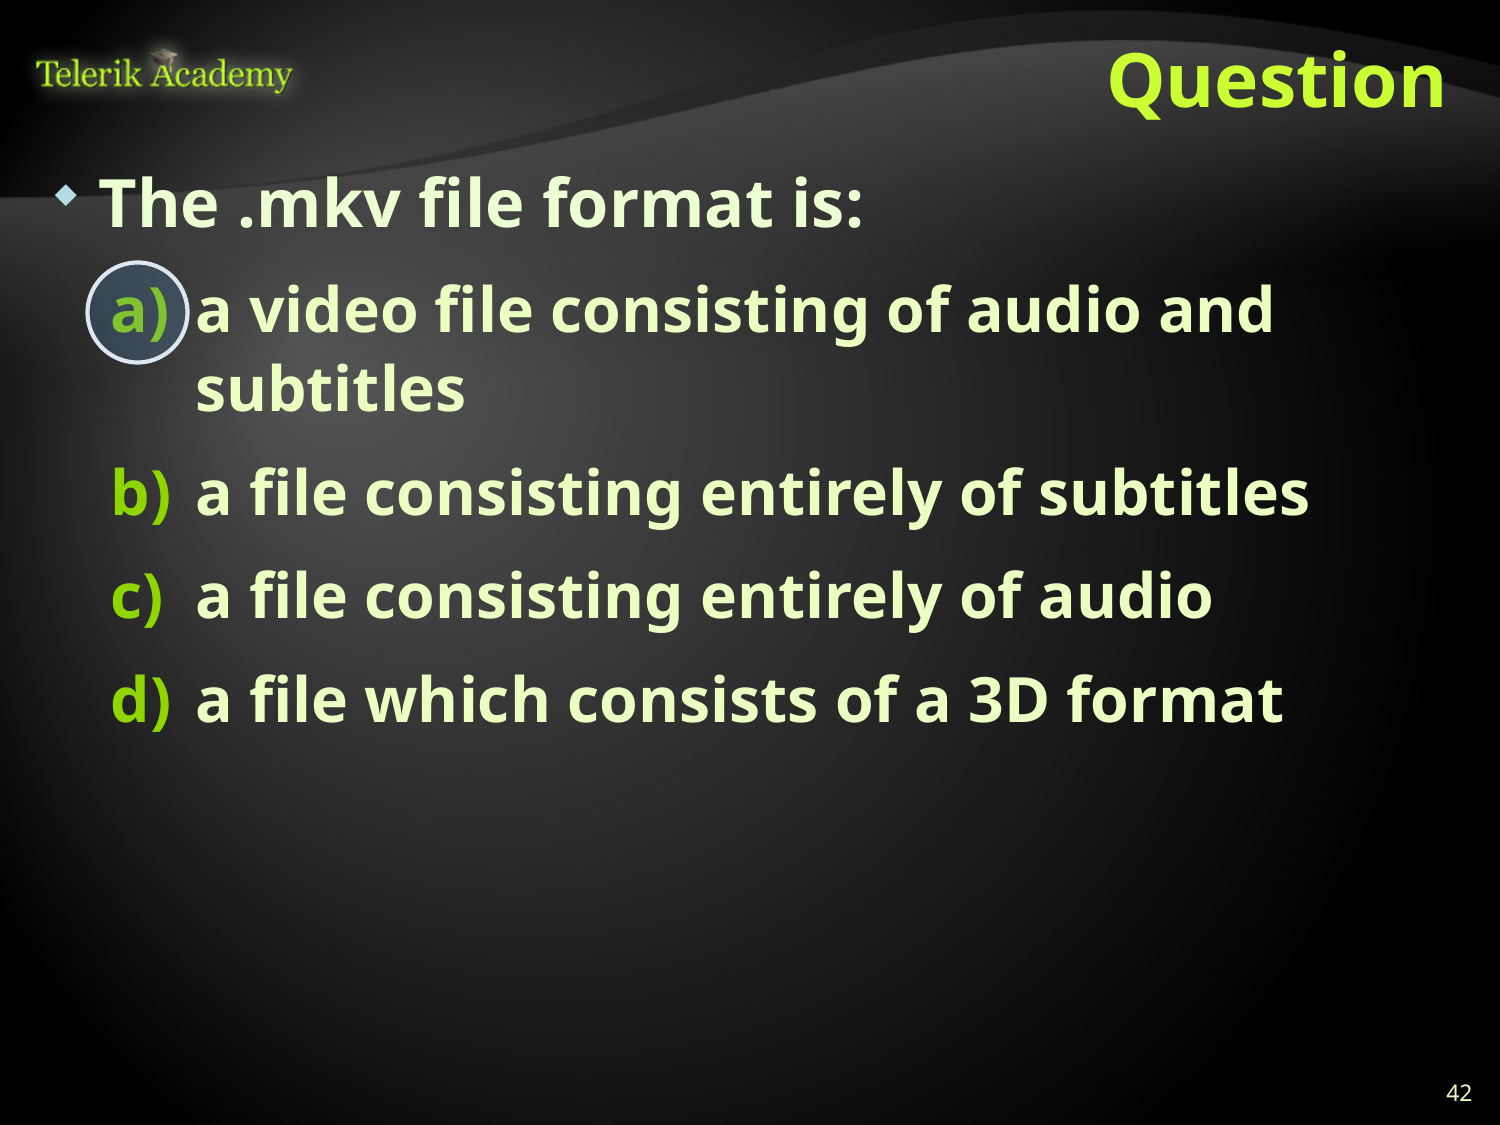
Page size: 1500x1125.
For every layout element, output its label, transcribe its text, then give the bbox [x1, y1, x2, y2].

picture [0, 0, 1500, 1125]
title Question [300, 12, 1463, 149]
slide_number 42 [1412, 1074, 1488, 1113]
list The .mkv file format is: a video file consisting of audio and subtitles a file consisting entirely of subtitles a file consisting entirely of audio a file which consists of a 3D format [37, 149, 1463, 1100]
text_box [85, 260, 190, 365]
